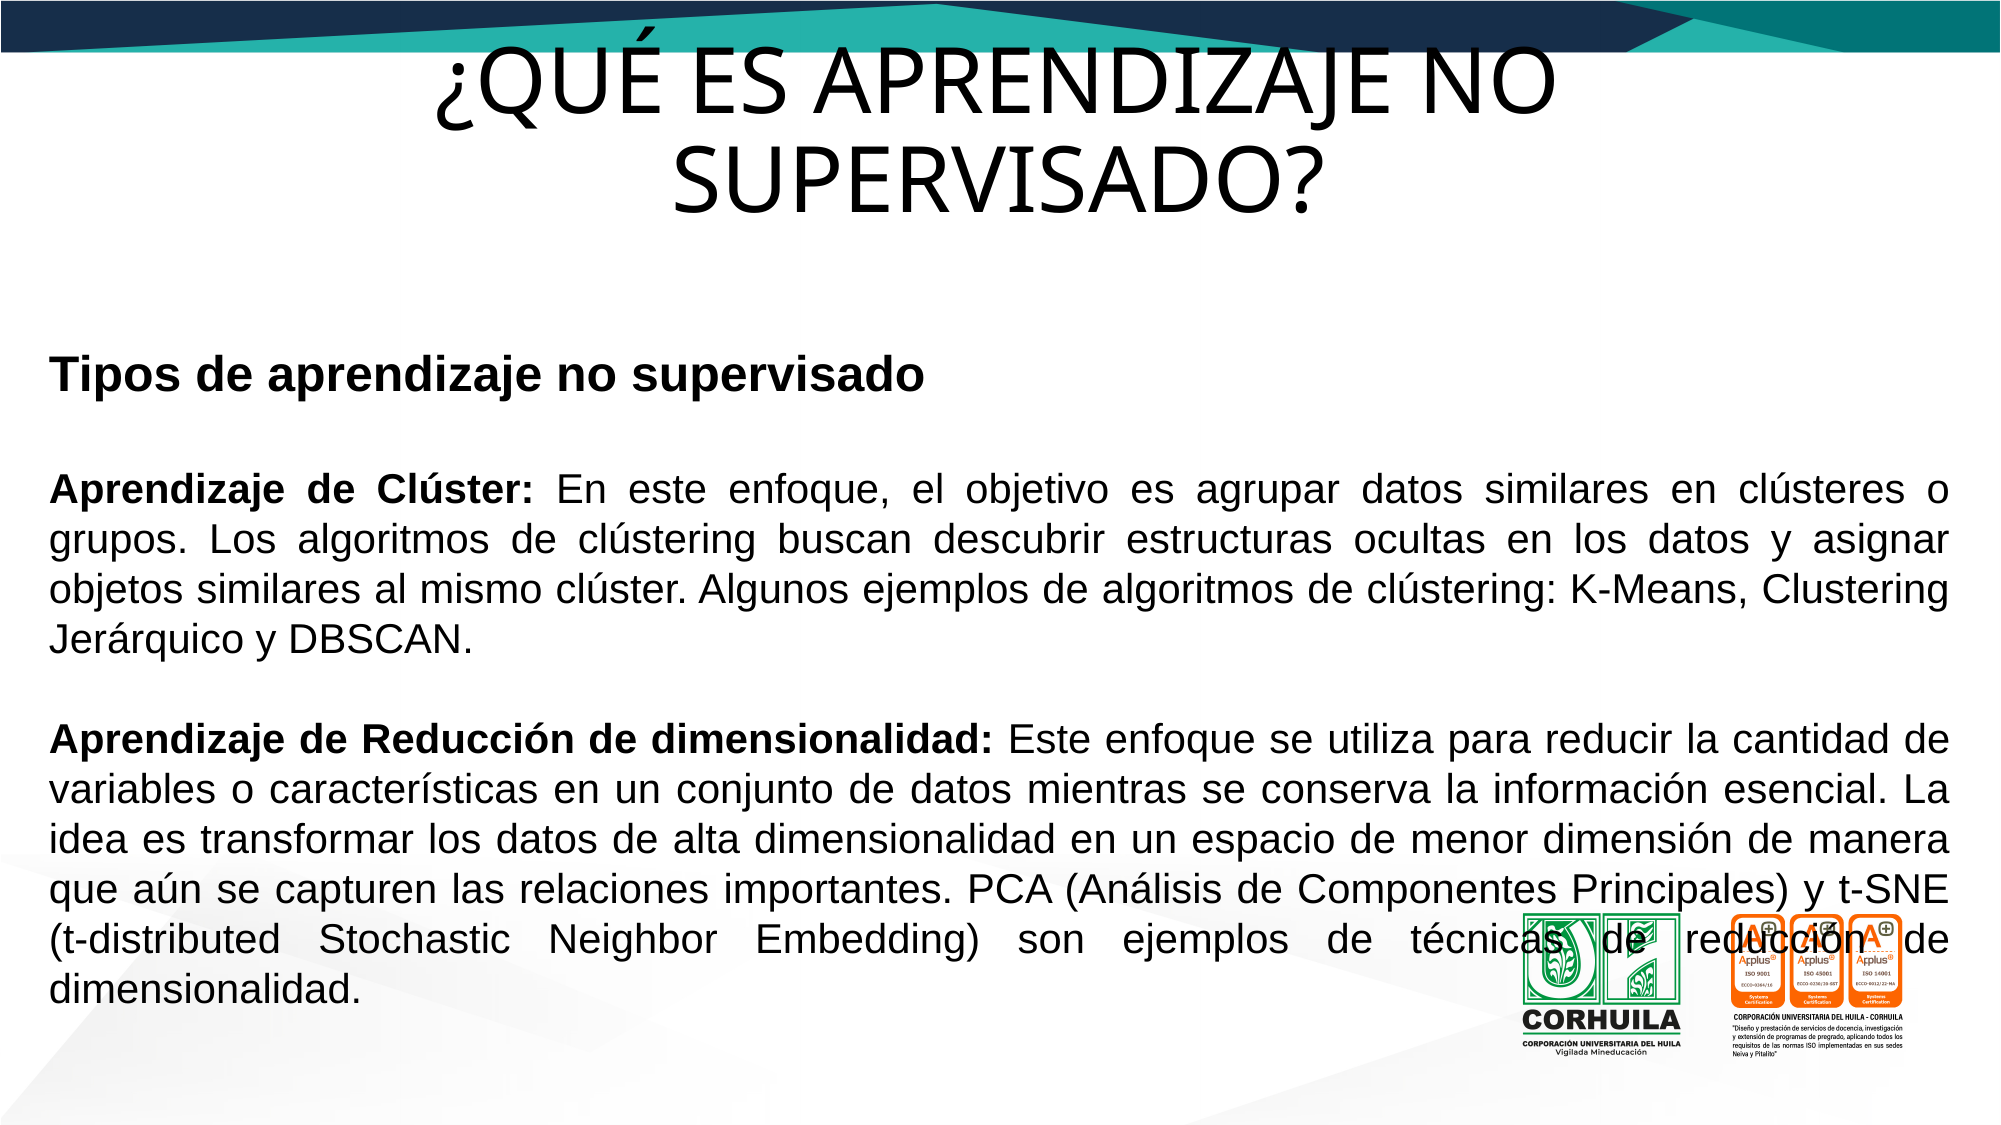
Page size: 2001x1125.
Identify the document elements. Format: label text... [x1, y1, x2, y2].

picture [0, 0, 2000, 1125]
title ¿QUÉ ES APRENDIZAJE NO SUPERVISADO? [234, 25, 1762, 243]
text_box Tipos de aprendizaje no supervisado Aprendizaje de Clúster: En este enfoque, el objetivo es agrupar datos similares en clústeres o grupos. Los algoritmos de clústering buscan descubrir estructuras ocultas en los datos y asignar objetos similares al mismo clúster. Algunos ejemplos de algoritmos de clústering: K-Means, Clustering Jerárquico y DBSCAN. Aprendizaje de Reducción de dimensionalidad: Este enfoque se utiliza para reducir la cantidad de variables o características en un conjunto de datos mientras se conserva la información esencial. La idea es transformar los datos de alta dimensionalidad en un espacio de menor dimensión de manera que aún se capturen las relaciones importantes. PCA (Análisis de Componentes Principales) y t-SNE (t-distributed Stochastic Neighbor Embedding) son ejemplos de técnicas de reducción de dimensionalidad. [34, 334, 1966, 1020]
